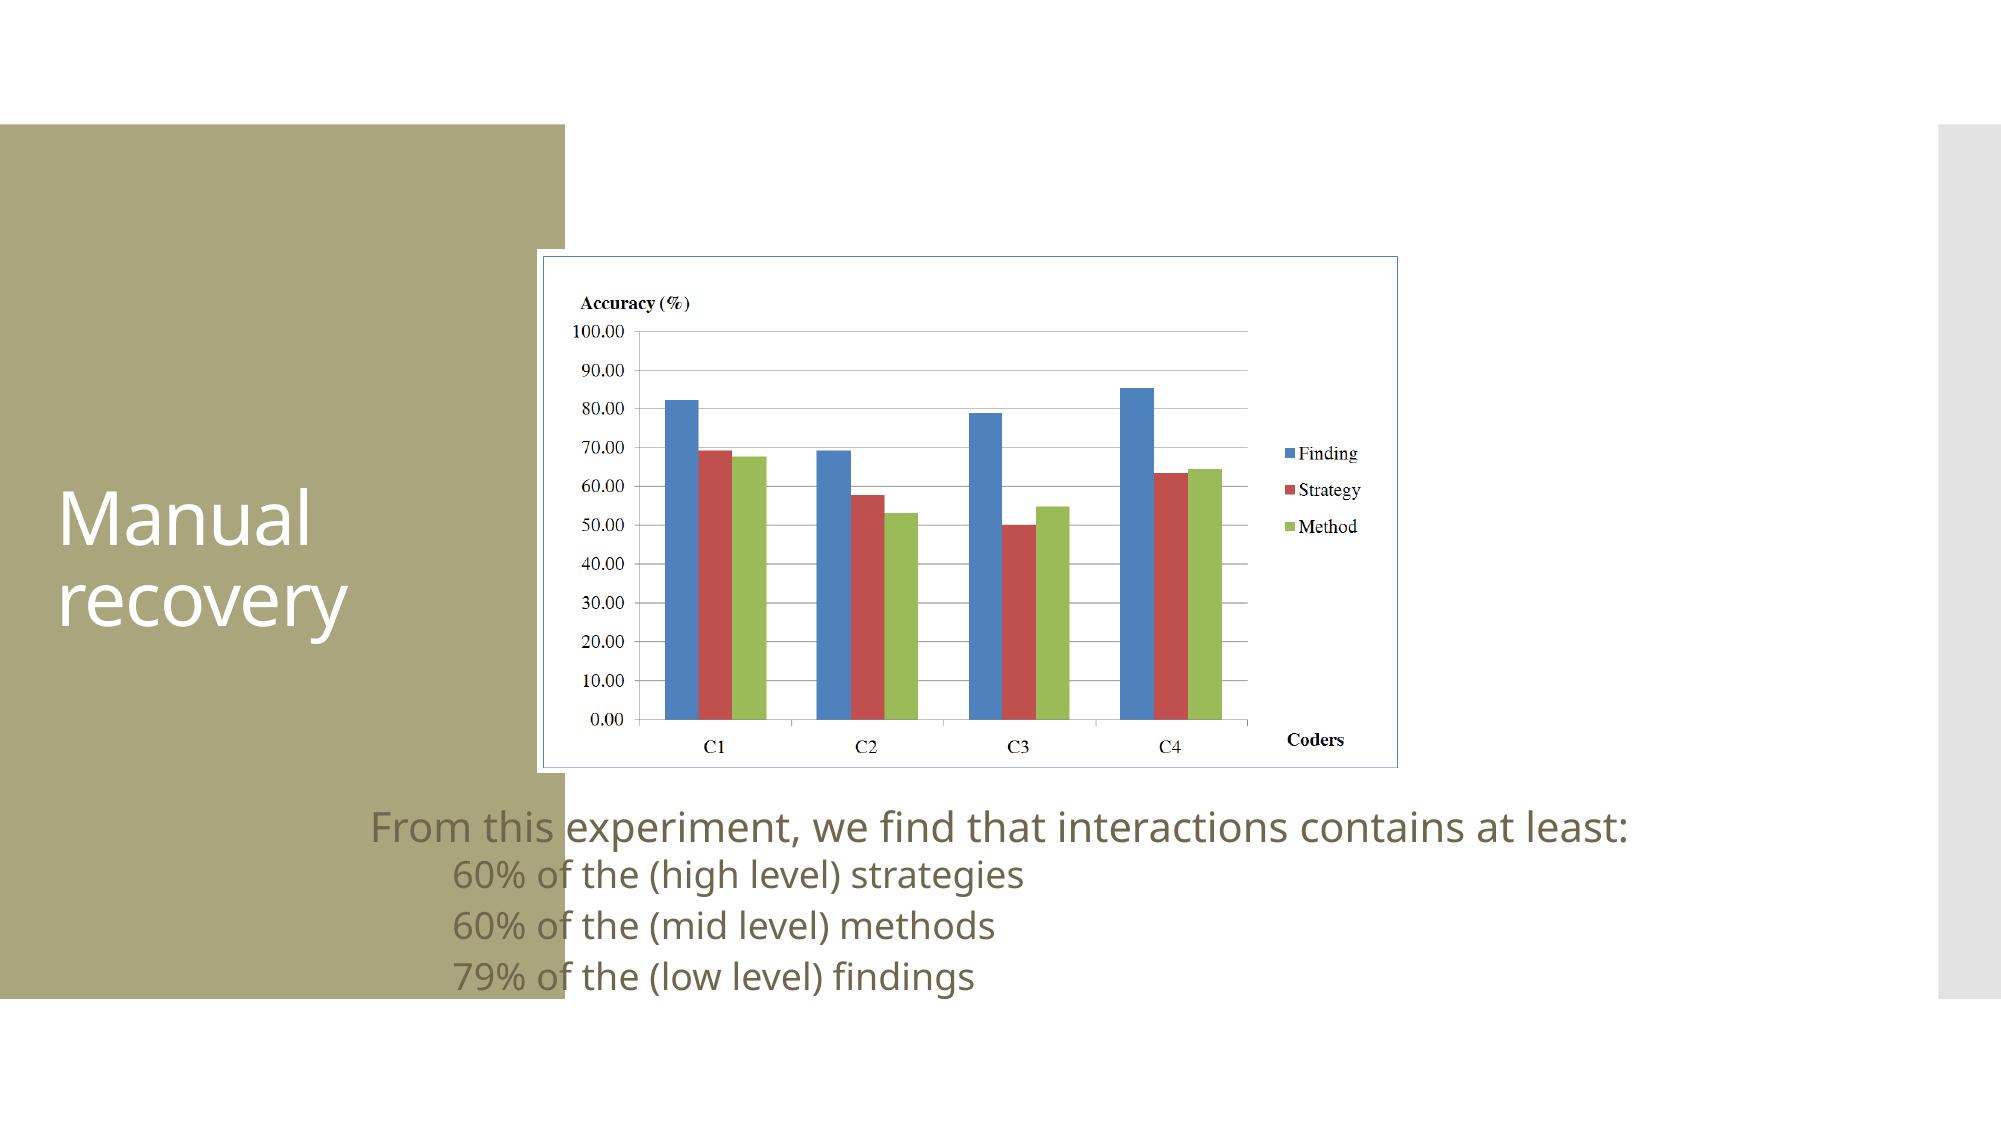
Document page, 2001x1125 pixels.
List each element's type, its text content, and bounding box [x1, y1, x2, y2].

list From this experiment, we find that interactions contains at least: 60% of the (high level) strategies 60% of the (mid level) methods 79% of the (low level) findings [324, 787, 1675, 1018]
picture [537, 249, 1405, 773]
title Manual recovery [41, 184, 525, 940]
